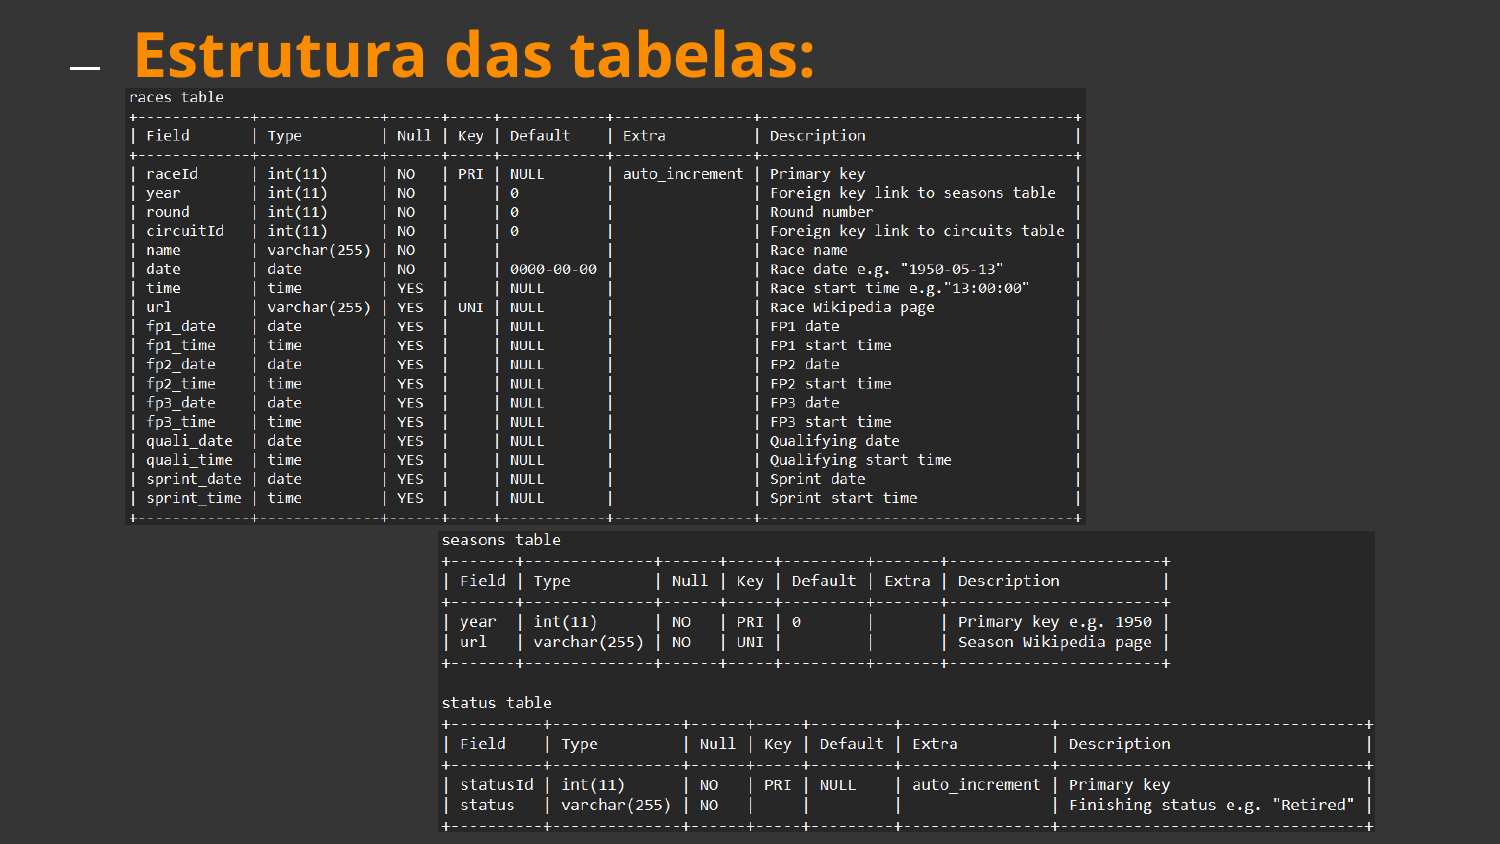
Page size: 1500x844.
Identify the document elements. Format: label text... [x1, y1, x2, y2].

title Estrutura das tabelas: [42, 0, 1458, 630]
table_cell Rolf Stommelen [122, 90, 1090, 630]
picture [125, 88, 1086, 526]
picture [438, 531, 1376, 832]
